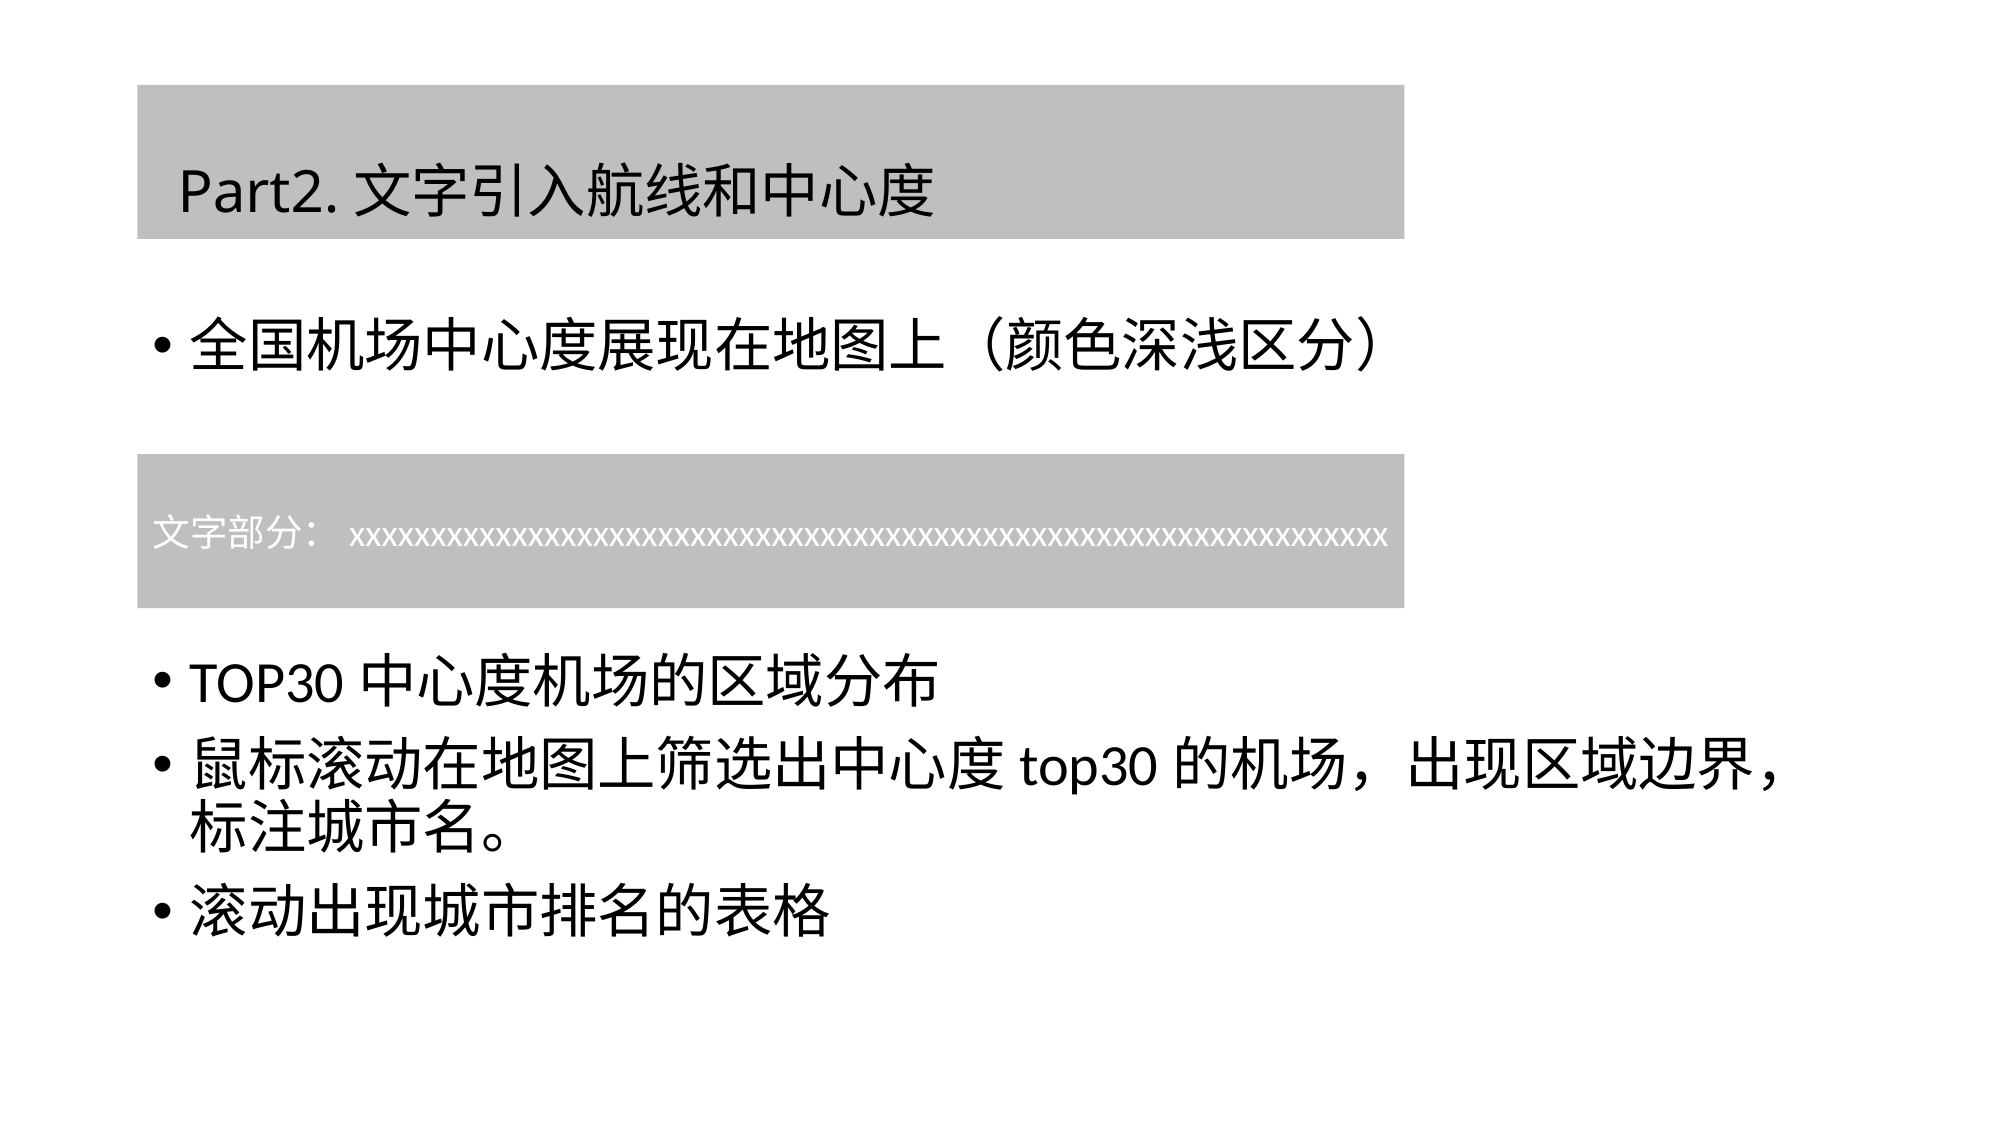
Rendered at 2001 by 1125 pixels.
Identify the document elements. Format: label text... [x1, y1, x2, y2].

text_box 文字部分：xxxxxxxxxxxxxxxxxxxxxxxxxxxxxxxxxxxxxxxxxxxxxxxxxxxxxxxxxxxxxxxx [136, 453, 1405, 609]
text_box Part2.文字引入航线和中心度 [162, 84, 1888, 303]
list 全国机场中心度展现在地图上（颜色深浅区分） TOP30中心度机场的区域分布 鼠标滚动在地图上筛选出中心度top30的机场，出现区域边界，标注城市名。 滚动出现城市排名的表格 [137, 309, 1863, 1023]
text_box [136, 84, 162, 240]
